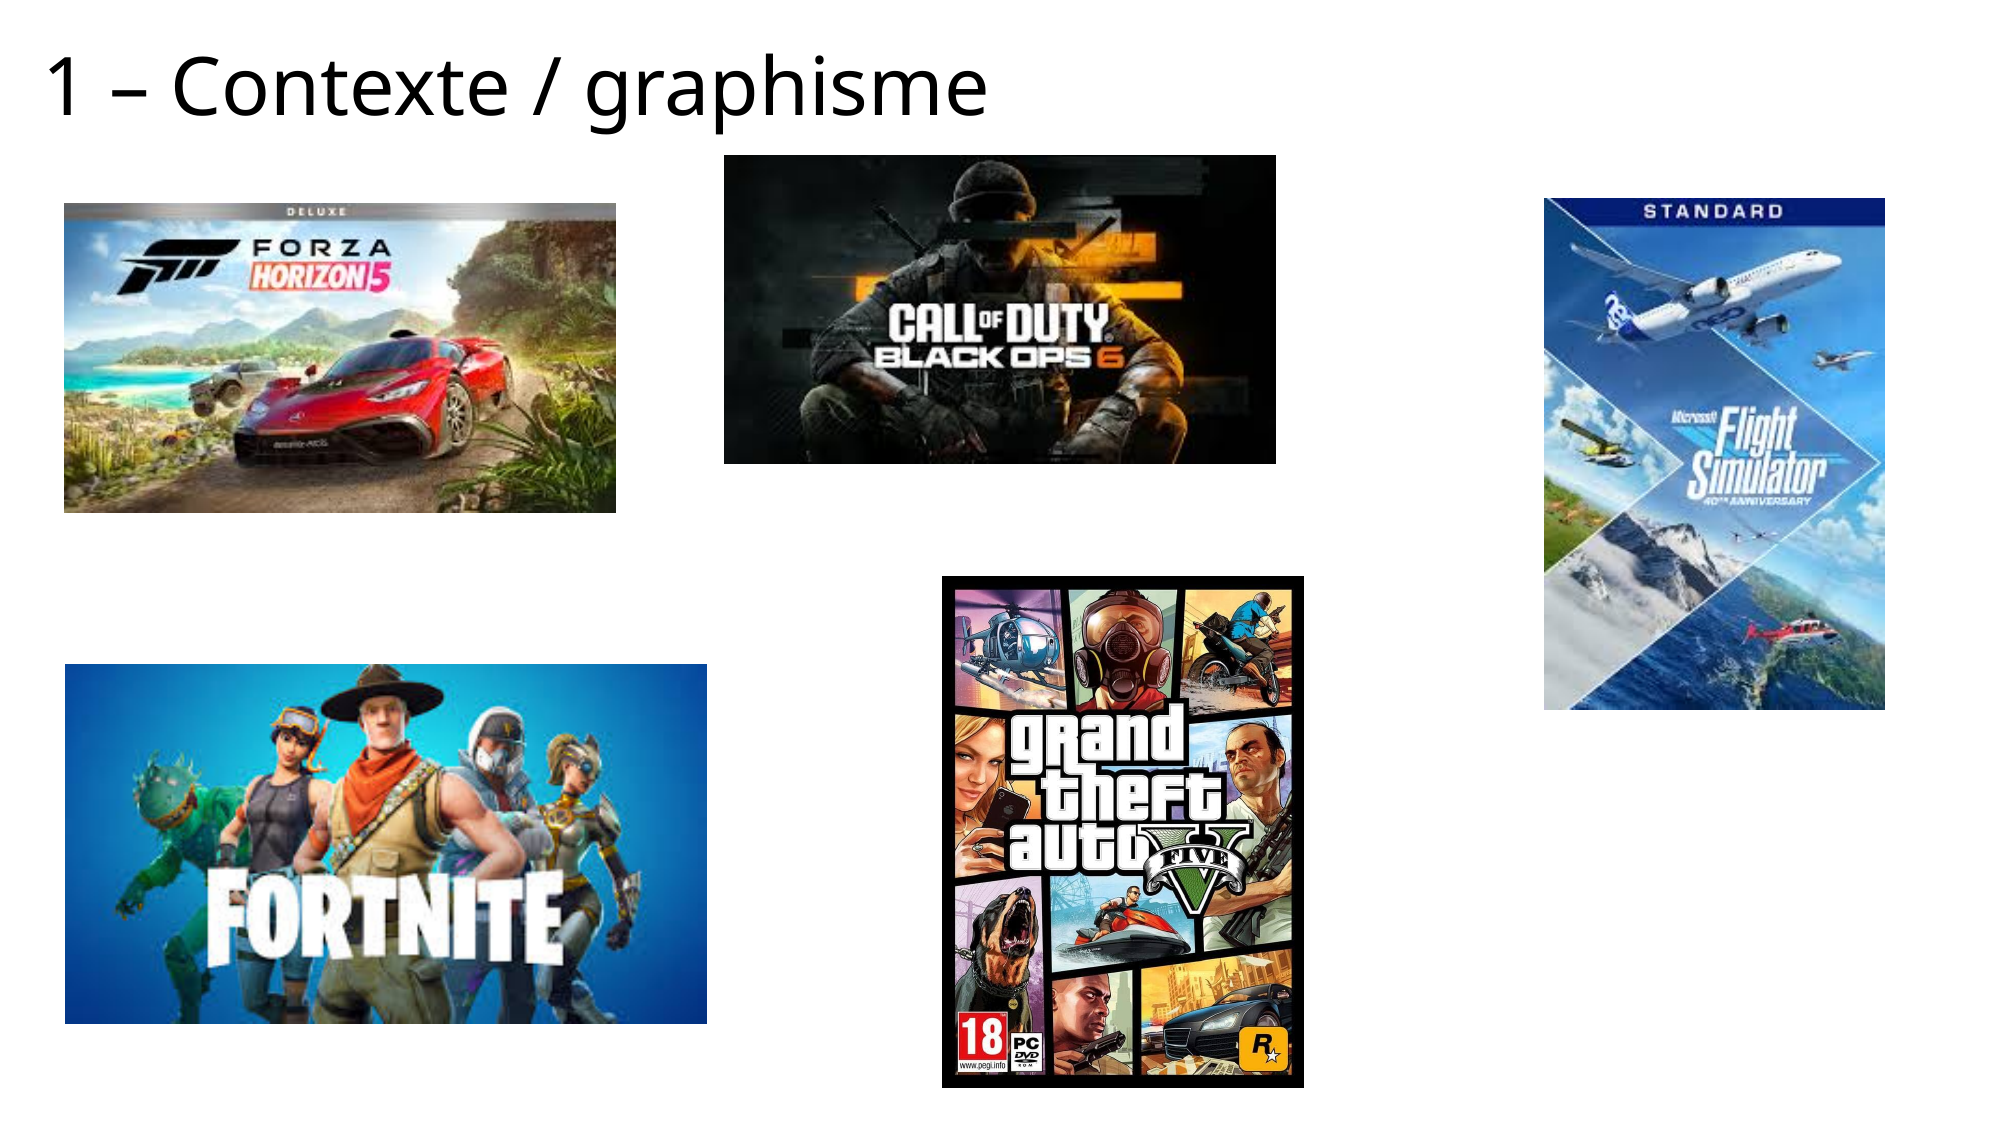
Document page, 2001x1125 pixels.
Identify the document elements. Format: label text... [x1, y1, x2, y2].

picture [1544, 198, 1885, 710]
picture [63, 203, 616, 513]
picture [942, 576, 1304, 1088]
picture [724, 155, 1276, 464]
picture [65, 664, 707, 1024]
title 1 – Contexte / graphisme [27, 37, 1069, 141]
